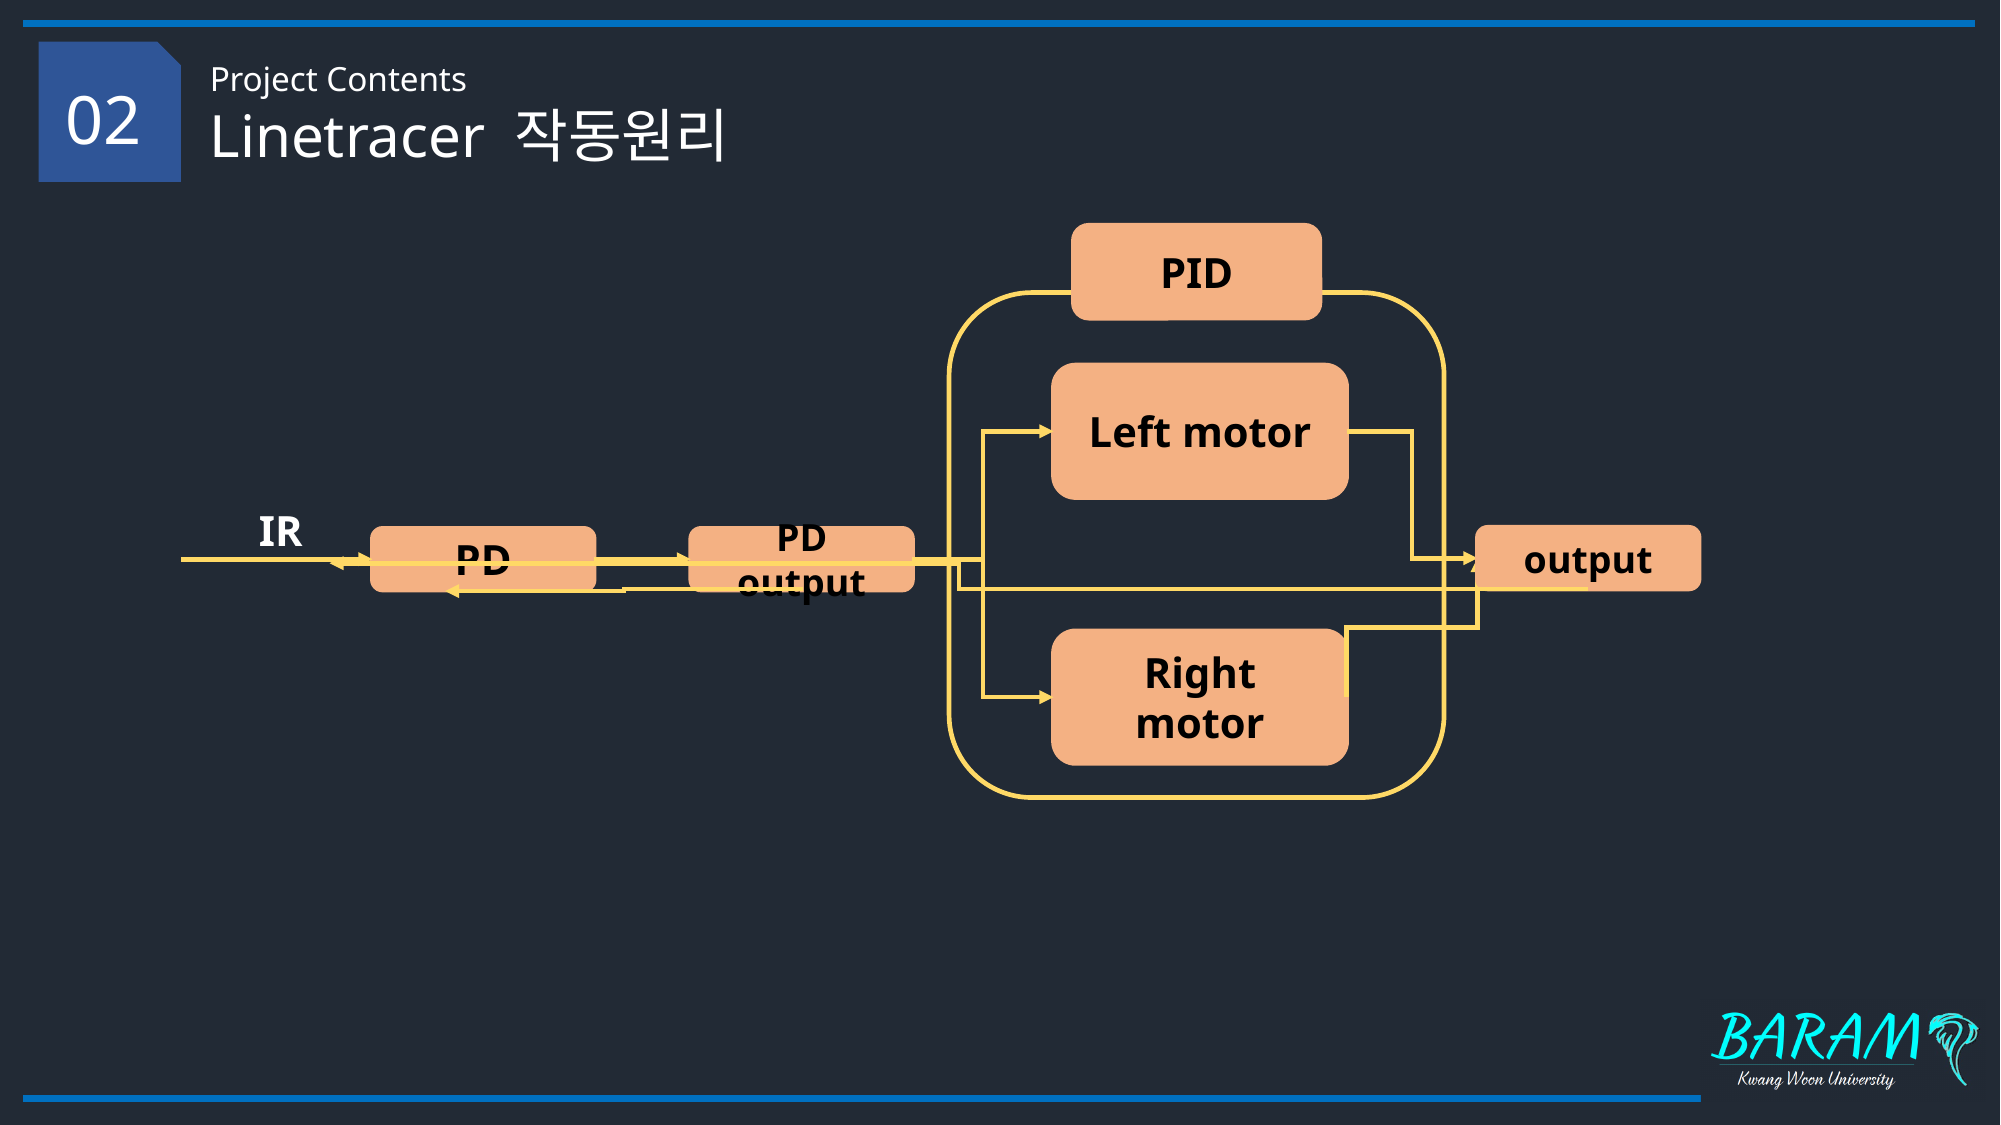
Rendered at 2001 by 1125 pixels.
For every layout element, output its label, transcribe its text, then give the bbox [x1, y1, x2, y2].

text_box Linetracer 작동원리 [195, 91, 1530, 177]
picture [1700, 999, 1986, 1102]
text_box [180, 225, 1700, 798]
text_box Project Contents [195, 51, 1530, 91]
text_box 02 [37, 40, 182, 183]
